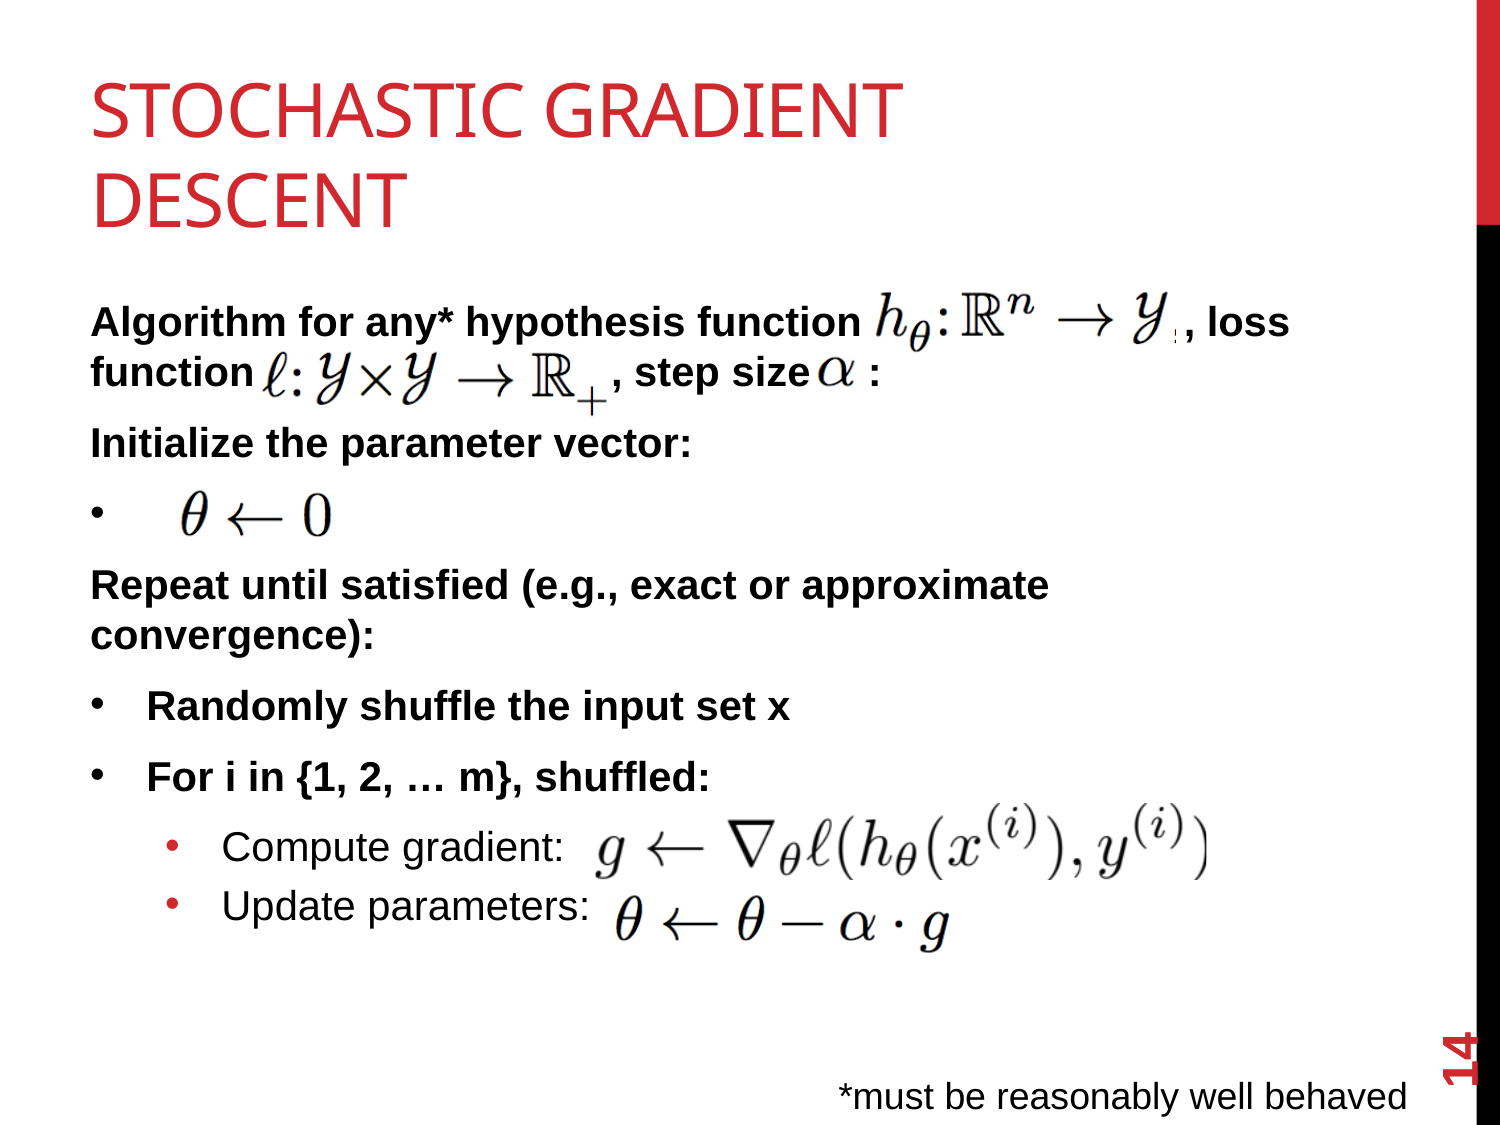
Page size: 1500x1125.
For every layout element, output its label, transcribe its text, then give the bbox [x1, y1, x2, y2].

text_box 14 [1427, 887, 1488, 1104]
title Stochastic gradient descent [75, 25, 1025, 250]
picture [171, 480, 344, 550]
list Algorithm for any* hypothesis function , loss function , step size : Initialize the parameter vector: Repeat until satisfied (e.g., exact or approximate convergence): Randomly shuffle the input set x For i in {1, 2, … m}, shuffled: Compute gradient: Update parameters: [75, 287, 1325, 1005]
text_box *must be reasonably well behaved [823, 1064, 1428, 1125]
picture [594, 803, 1207, 880]
picture [257, 338, 615, 425]
picture [868, 281, 1176, 362]
picture [612, 886, 956, 961]
picture [812, 345, 862, 397]
